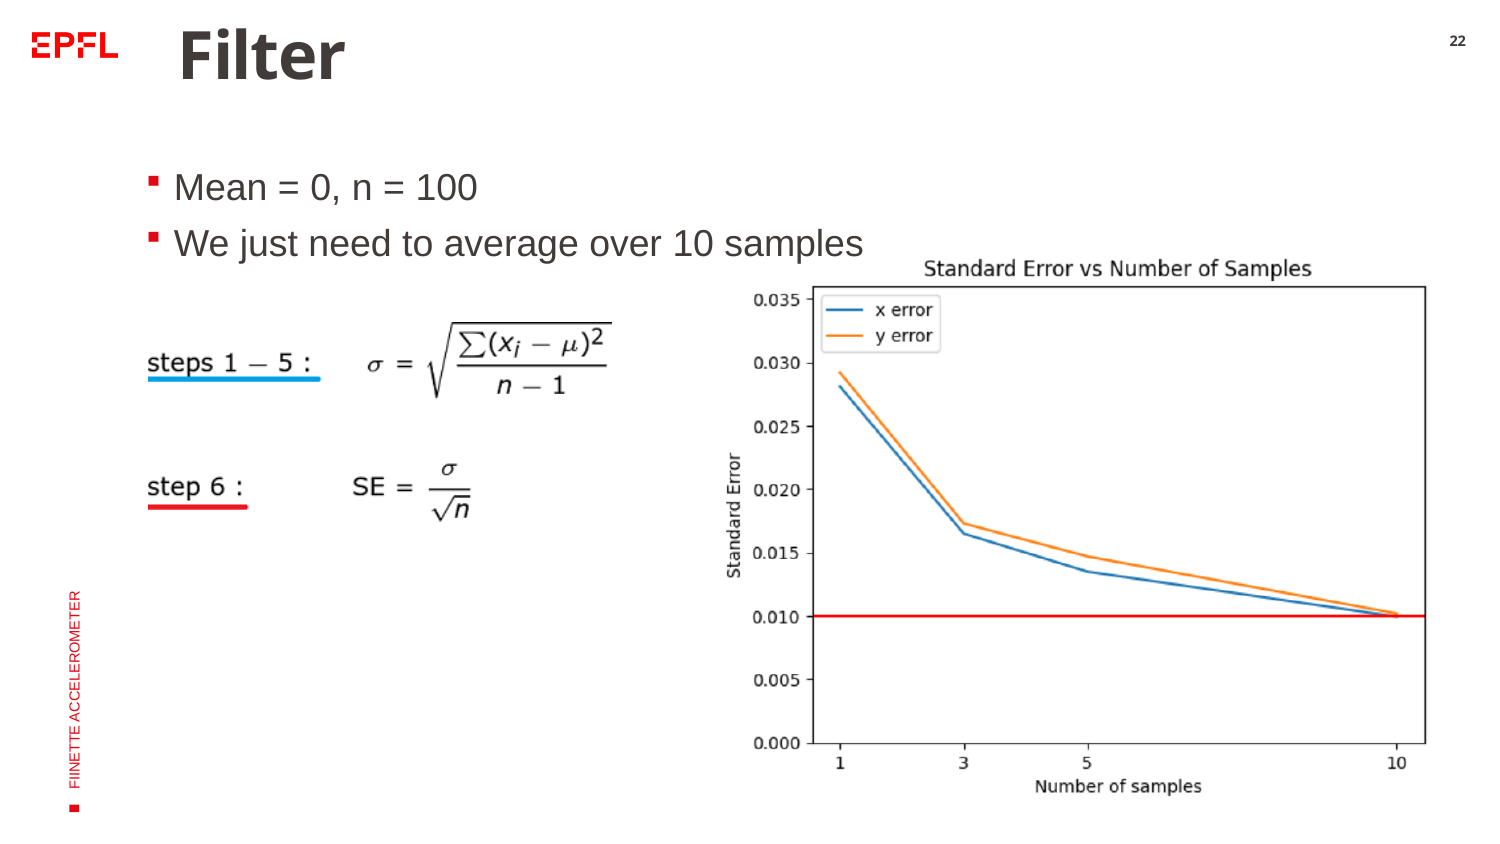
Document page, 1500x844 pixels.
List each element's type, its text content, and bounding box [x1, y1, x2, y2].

slide_number FIINETTE ACCELEROMETER [0, 256, 149, 805]
title Filter [148, 21, 750, 99]
slide_number 22 [1415, 32, 1500, 59]
picture [148, 322, 612, 522]
picture [717, 248, 1433, 804]
list Mean = 0, n = 100 We just need to average over 10 samples [116, 99, 1384, 655]
picture [21, 21, 129, 69]
